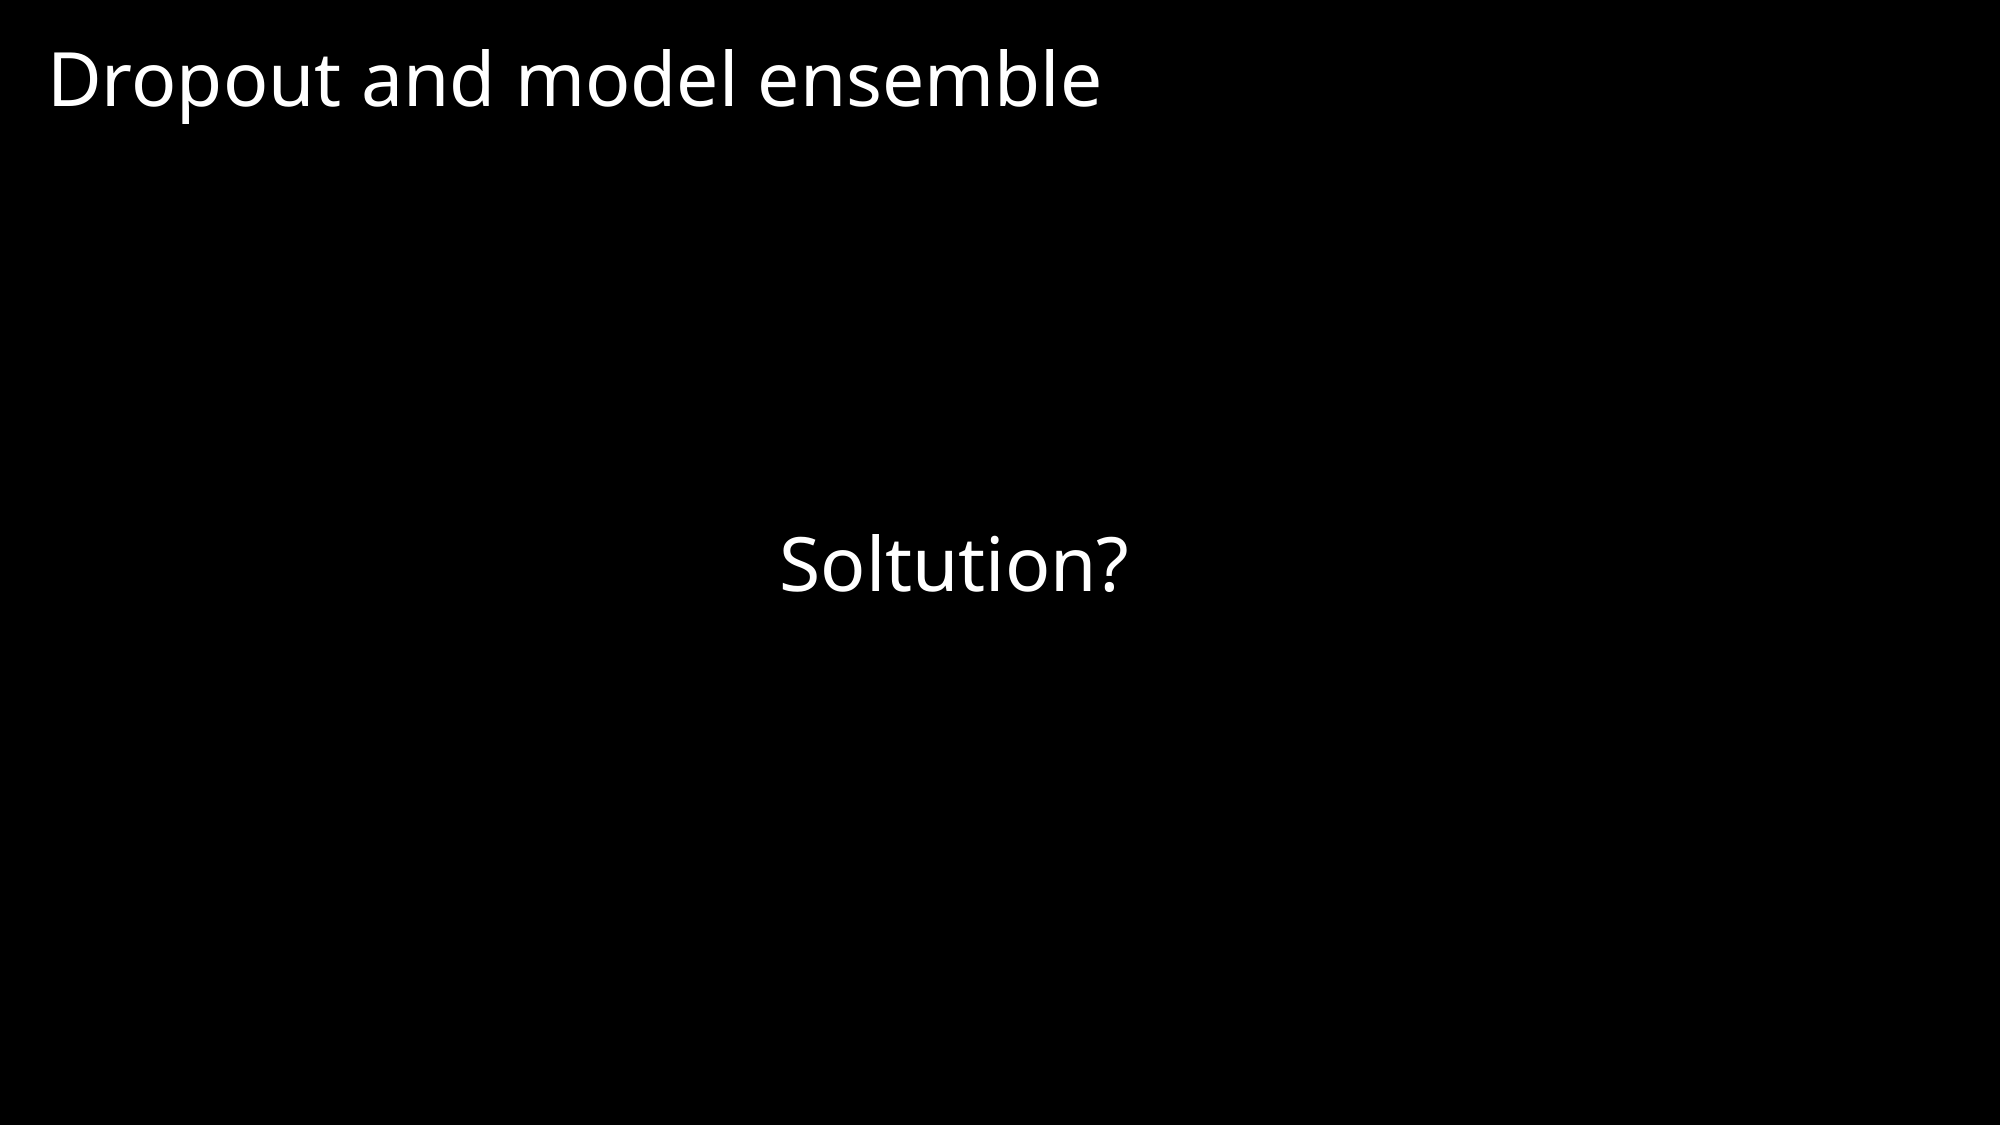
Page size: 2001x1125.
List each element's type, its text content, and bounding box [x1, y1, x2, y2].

text_box Dropout and model ensemble [32, 23, 1195, 129]
text_box Soltution? [765, 509, 1195, 615]
